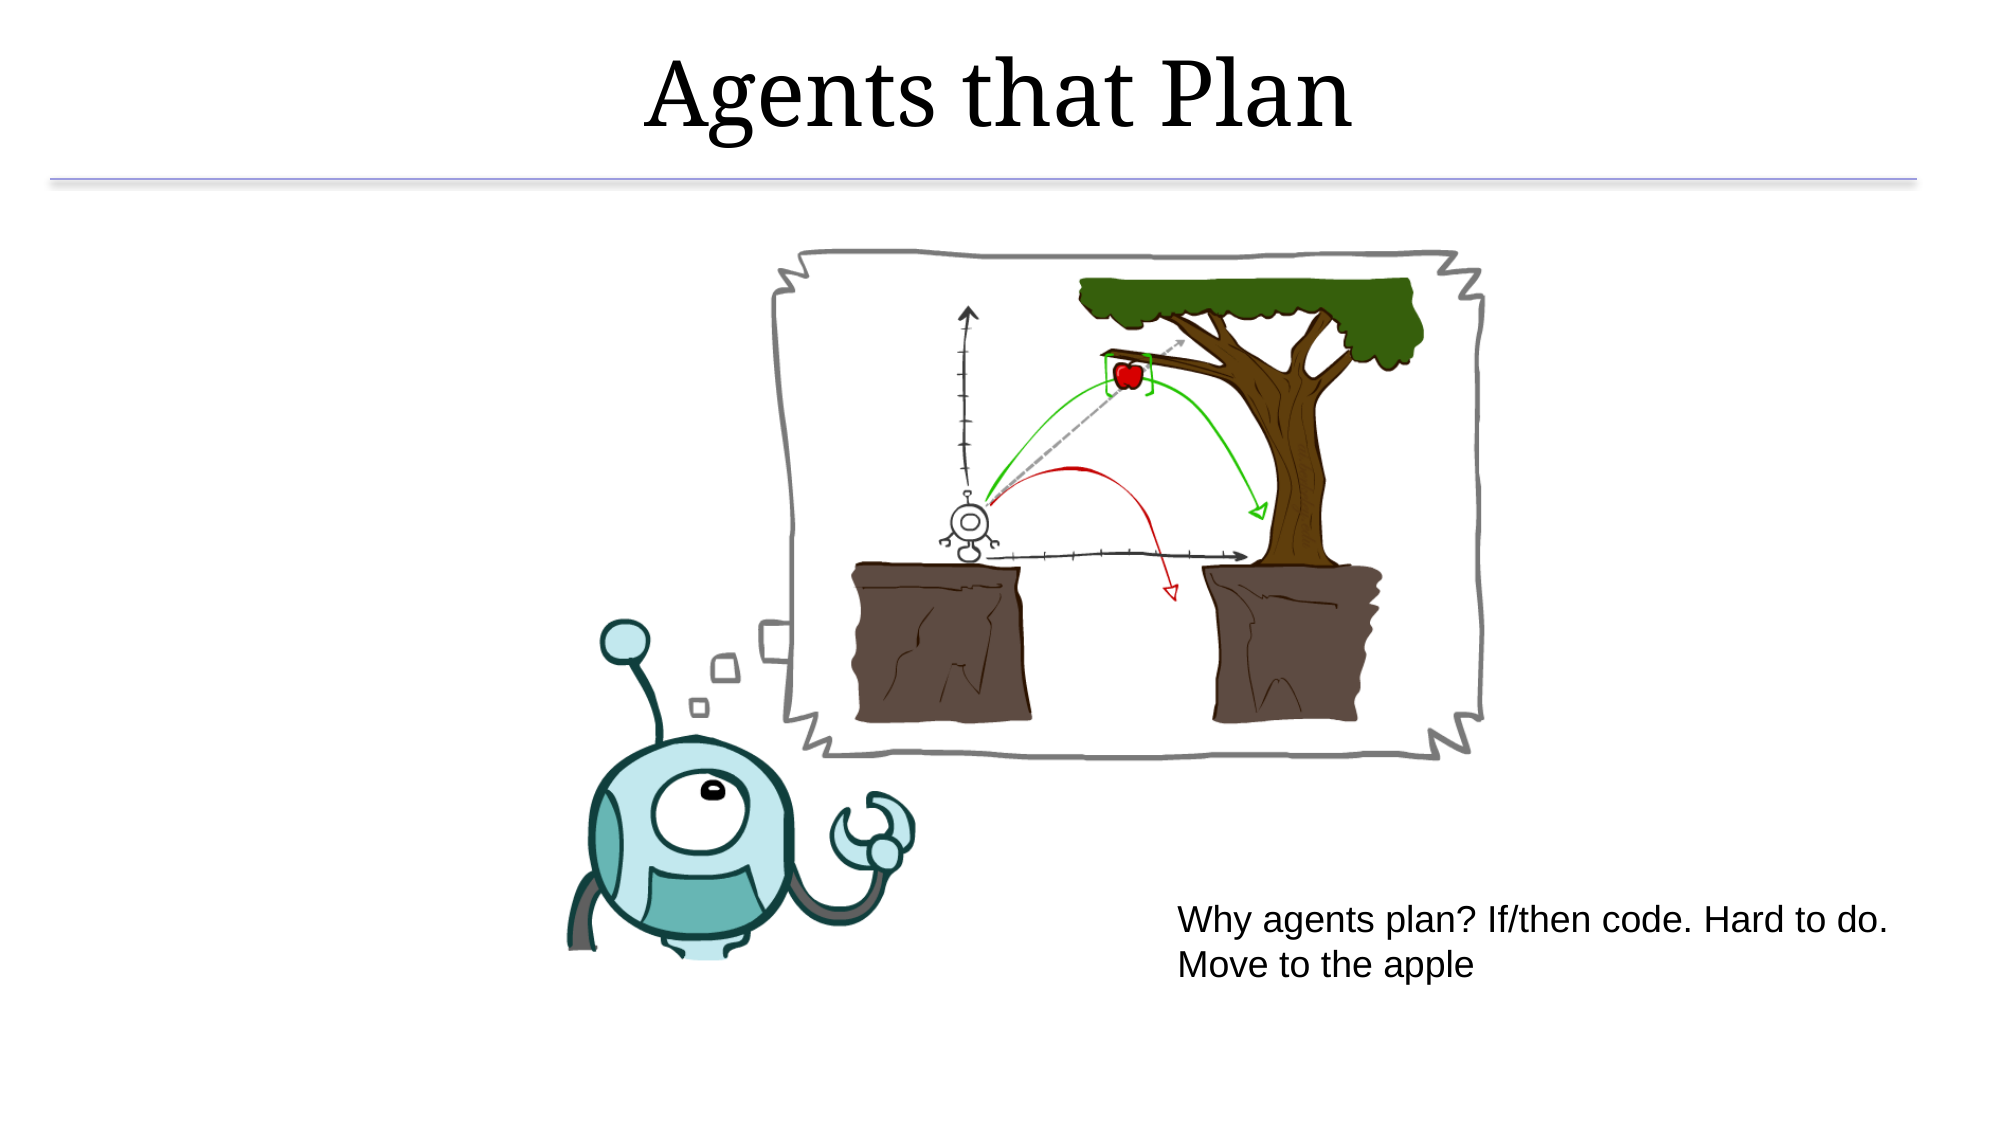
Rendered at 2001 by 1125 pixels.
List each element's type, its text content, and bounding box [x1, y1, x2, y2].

picture [466, 212, 1551, 1026]
title Agents that Plan [0, 0, 2000, 184]
text_box Why agents plan? If/then code. Hard to do. Move to the apple [1555, 887, 1913, 993]
